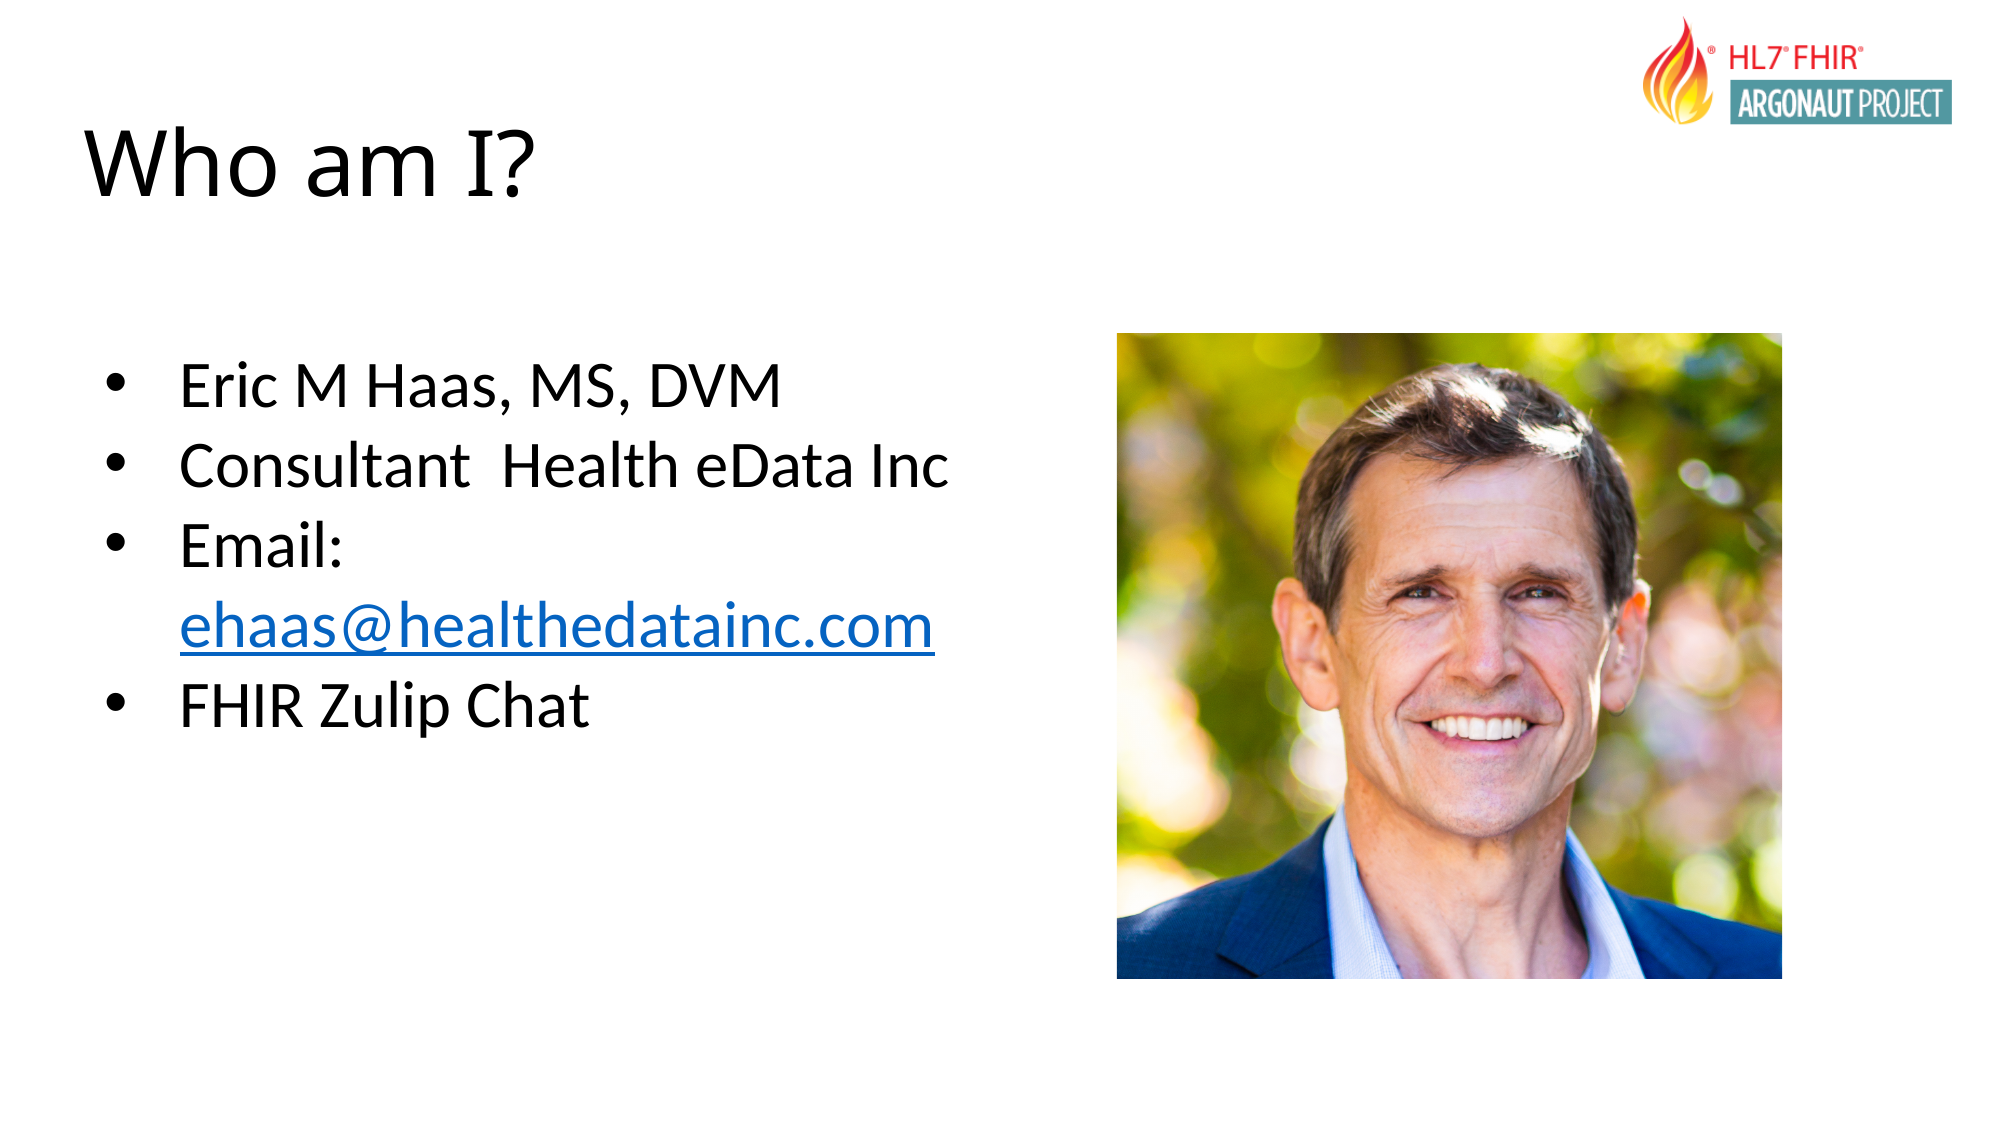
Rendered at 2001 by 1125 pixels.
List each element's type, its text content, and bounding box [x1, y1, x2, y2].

text_box Eric M Haas, MS, DVM Consultant Health eData Inc Email: ehaas@healthedatainc.com FHIR Zulip Chat [90, 333, 1000, 824]
title Who am I? [68, 97, 1932, 223]
picture [1116, 333, 1783, 979]
picture [1643, 16, 1953, 146]
